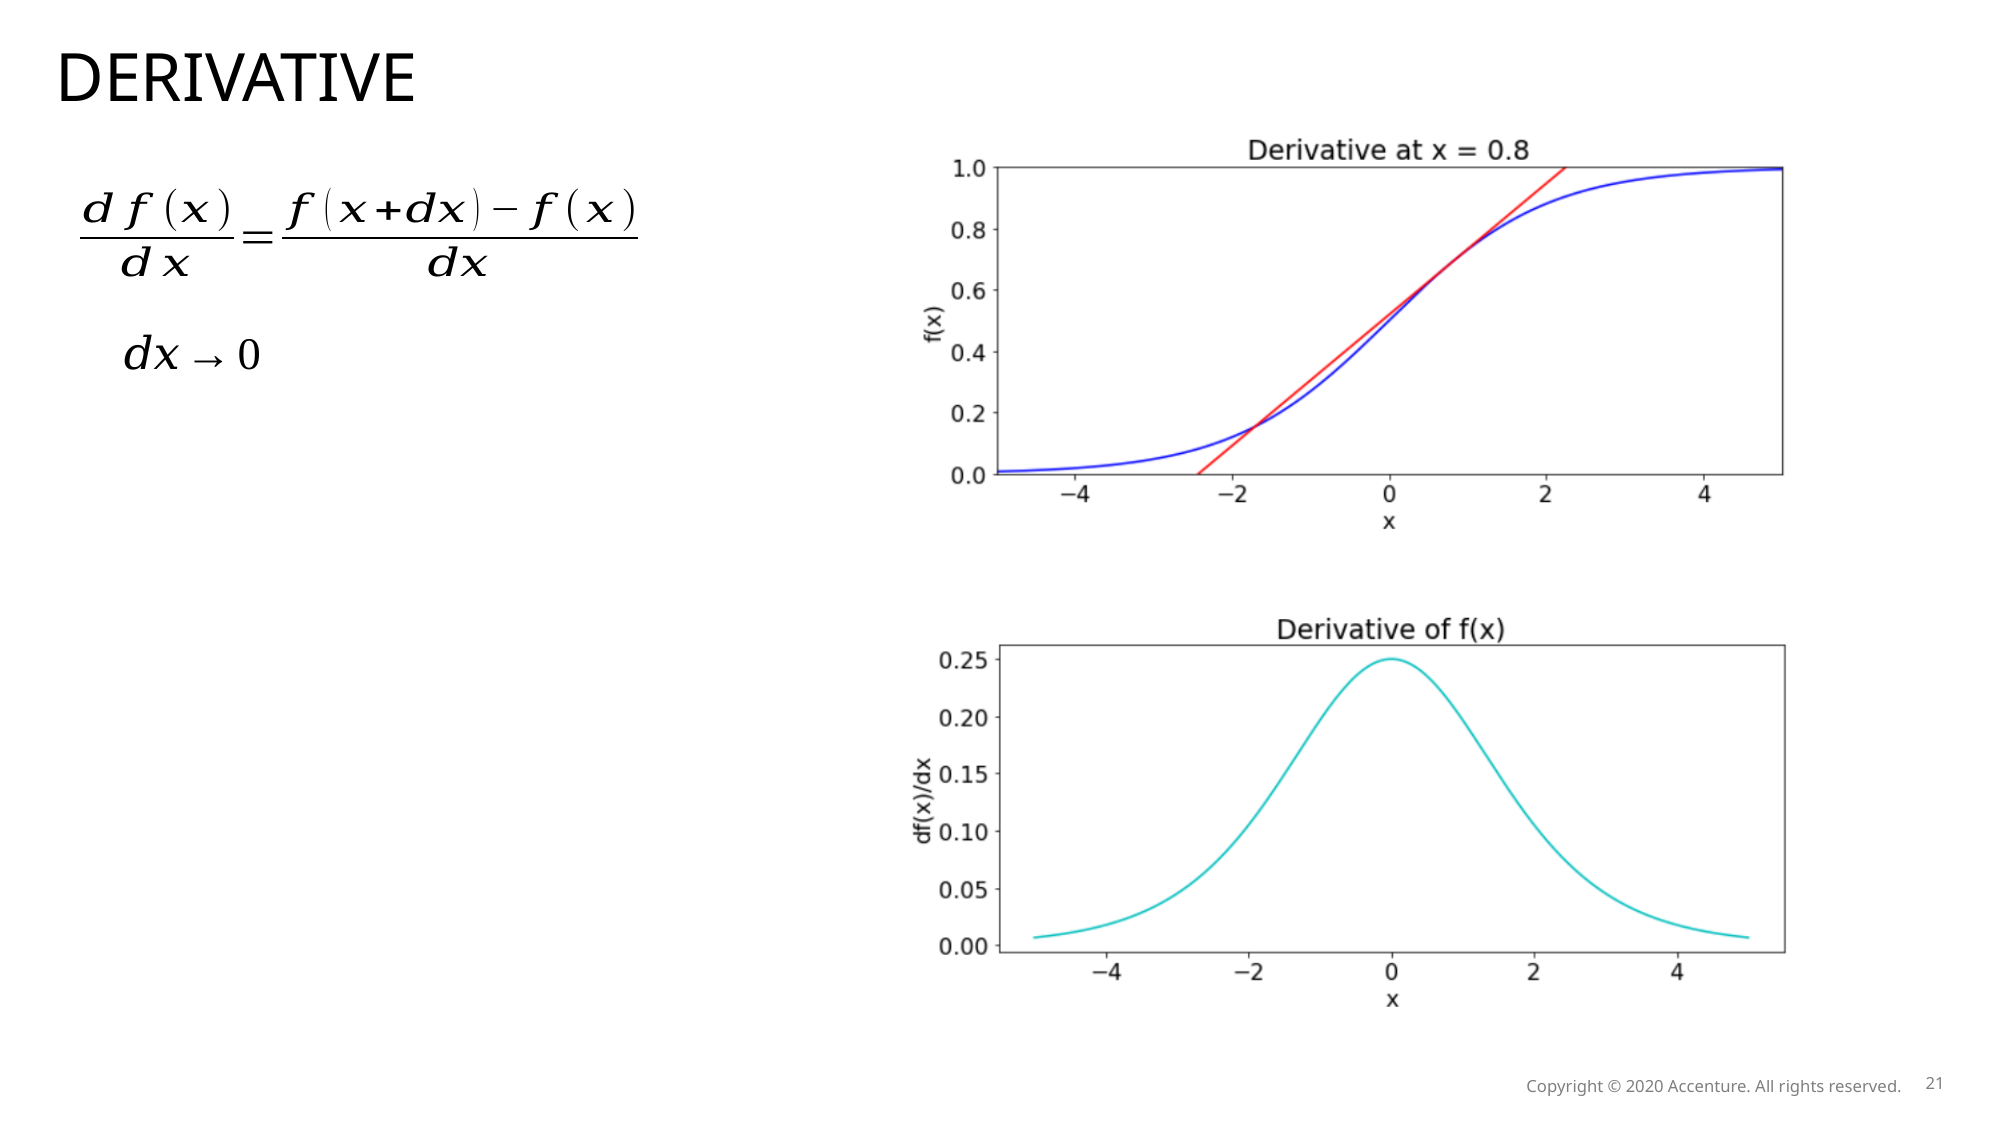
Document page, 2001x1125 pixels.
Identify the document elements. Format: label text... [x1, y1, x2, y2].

picture [903, 122, 1845, 563]
picture [903, 597, 1855, 1015]
title derivative [55, 56, 1945, 113]
